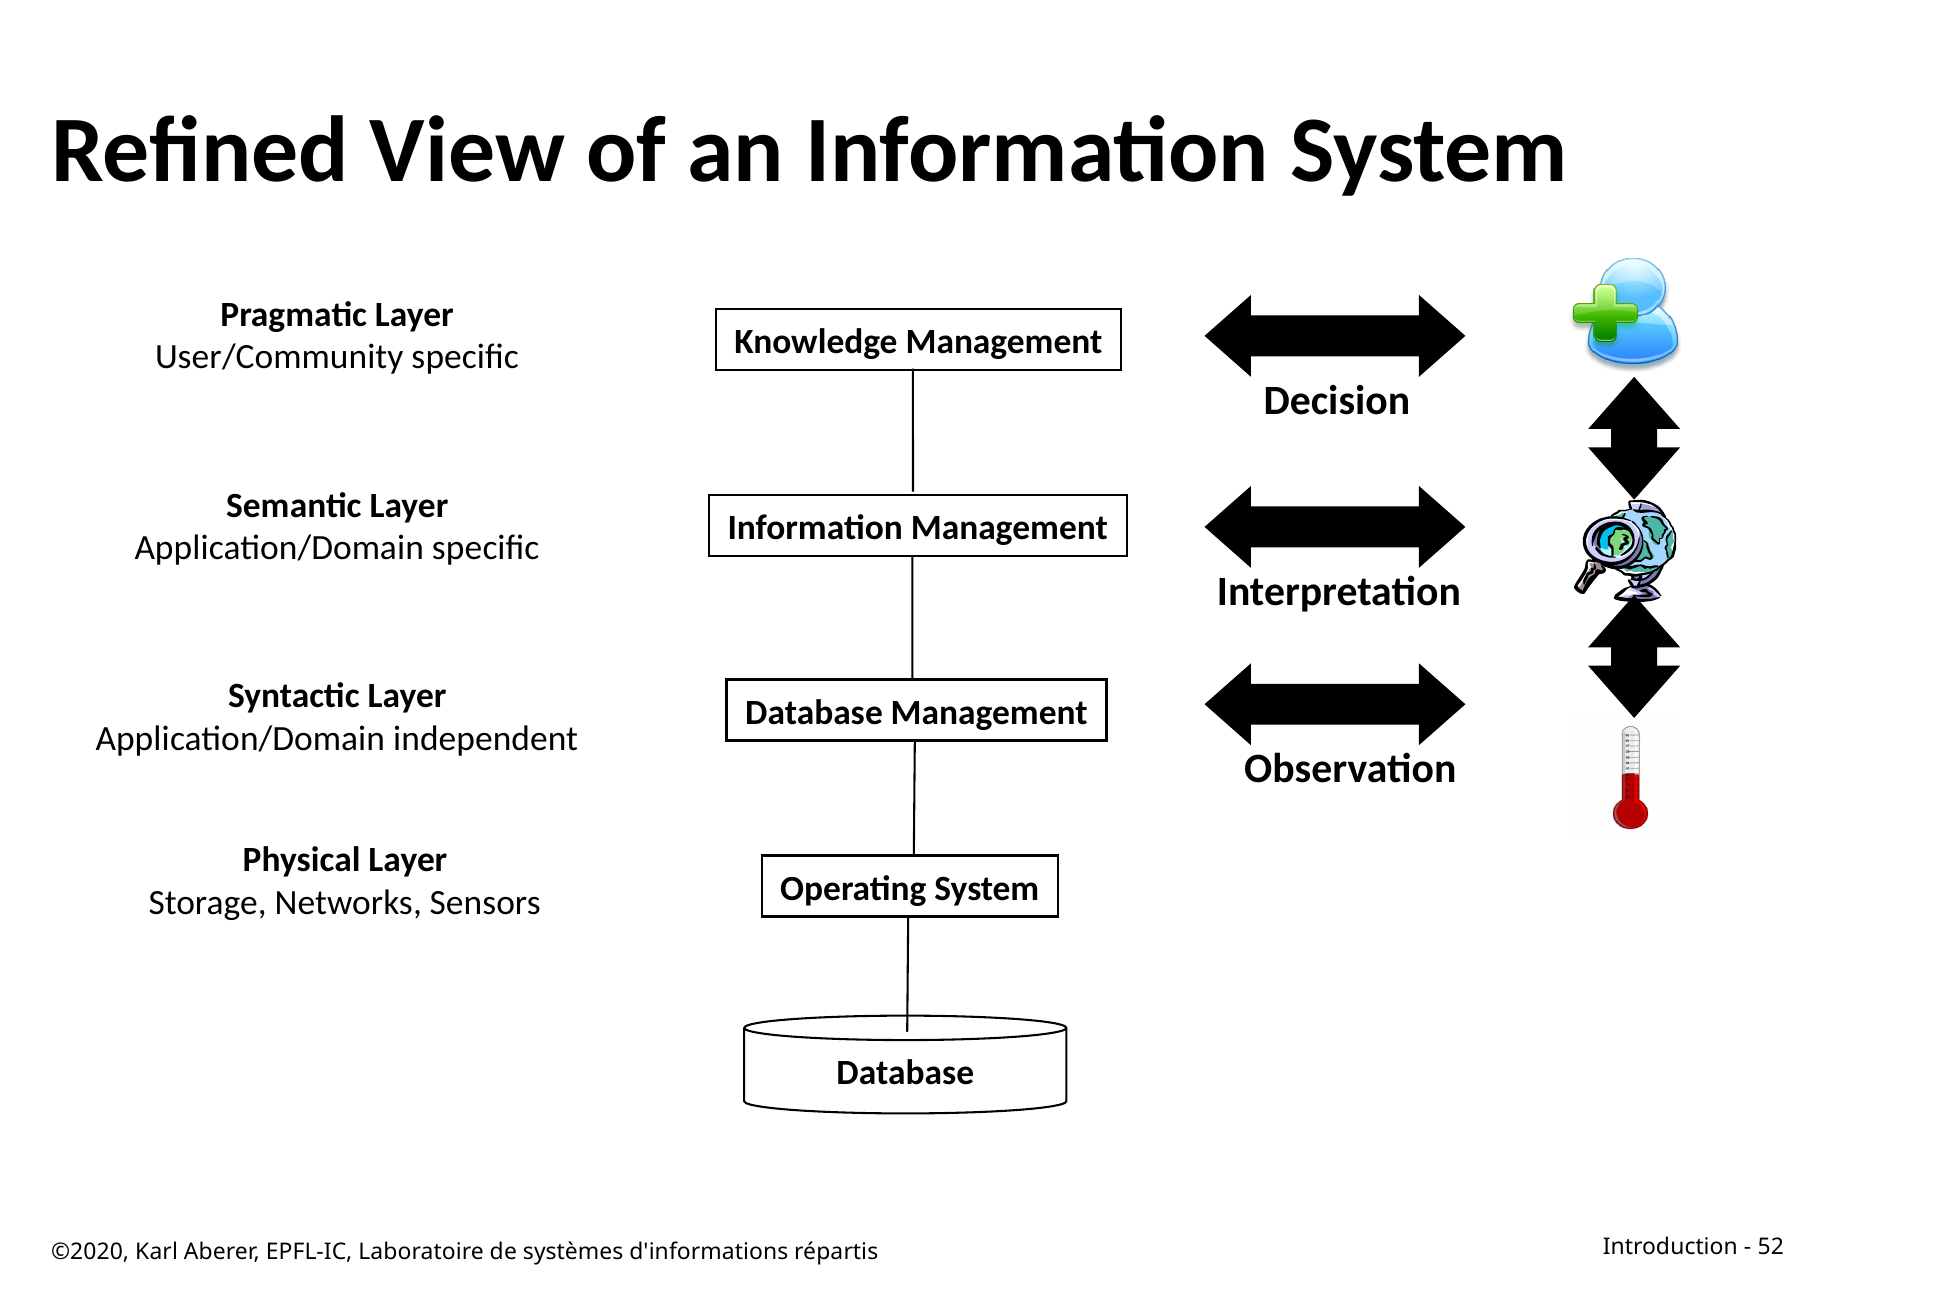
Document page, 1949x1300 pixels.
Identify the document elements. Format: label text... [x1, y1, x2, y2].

text_box [1204, 294, 1466, 371]
text_box Decision [1244, 363, 1430, 432]
text_box Interpretation [1198, 554, 1480, 623]
text_box Database Management [726, 679, 1107, 741]
text_box [1588, 610, 1681, 710]
text_box [1204, 663, 1466, 731]
text_box Knowledge Management [715, 308, 1122, 370]
picture [1557, 253, 1696, 378]
text_box Database [744, 1015, 1067, 1114]
text_box Observation [1225, 731, 1476, 801]
text_box Physical Layer Storage, Networks, Sensors [129, 827, 561, 931]
text_box [1588, 385, 1681, 498]
text_box Pragmatic Layer User/Community specific [136, 281, 538, 385]
picture [1572, 499, 1677, 604]
footer ©2020, Karl Aberer, EPFL-IC, Laboratoire de systèmes d'informations répartis [32, 1227, 1284, 1271]
text_box Semantic Layer Application/Domain specific [115, 472, 559, 576]
text_box Information Management [708, 495, 1127, 557]
picture [1572, 711, 1681, 841]
title Refined View of an Information System [32, 57, 1803, 232]
text_box Operating System [761, 855, 1059, 917]
text_box [1204, 486, 1466, 554]
text_box Syntactic Layer Application/Domain independent [77, 663, 598, 767]
